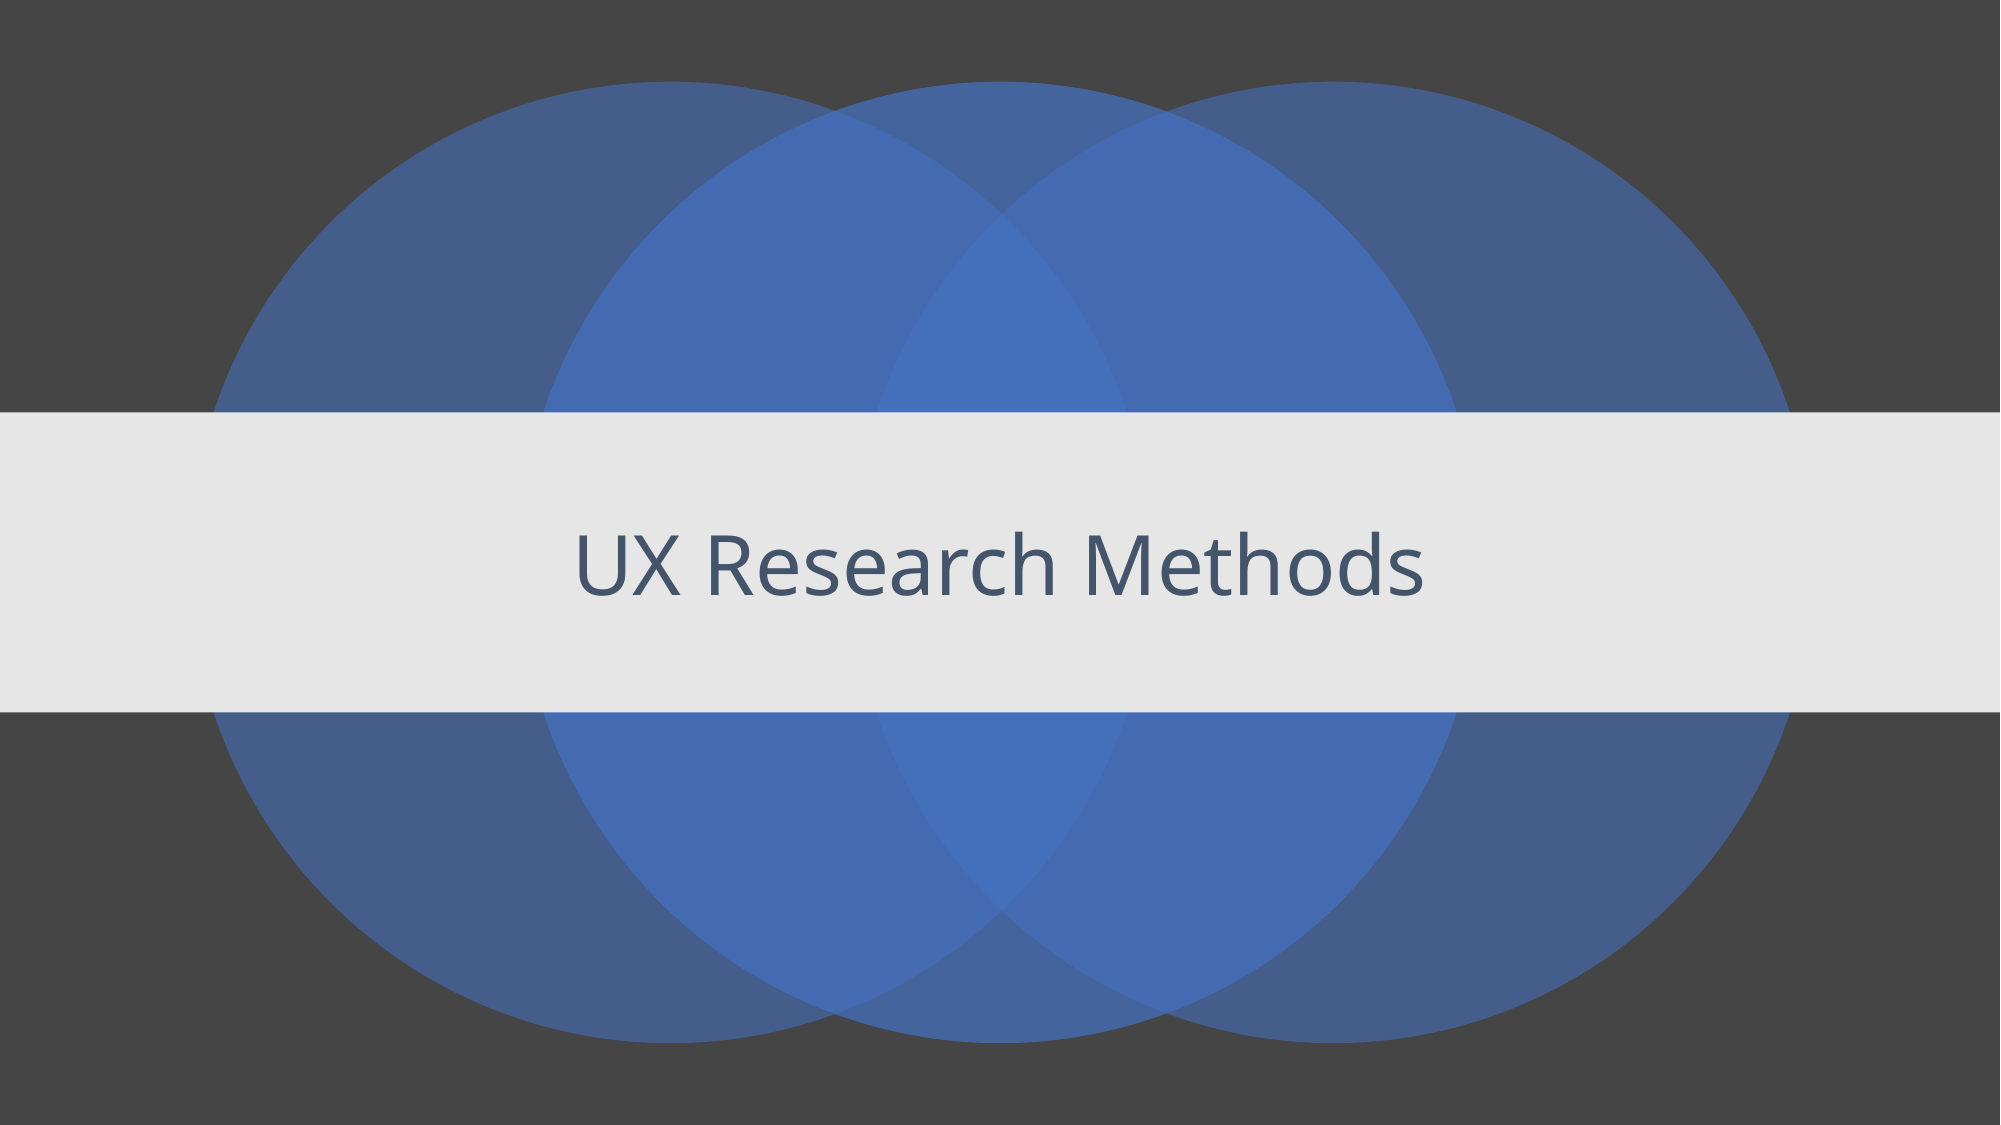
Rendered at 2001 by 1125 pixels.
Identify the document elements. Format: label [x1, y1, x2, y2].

text_box [1814, 411, 2000, 713]
text_box [189, 81, 1814, 1044]
text_box [0, 411, 189, 713]
